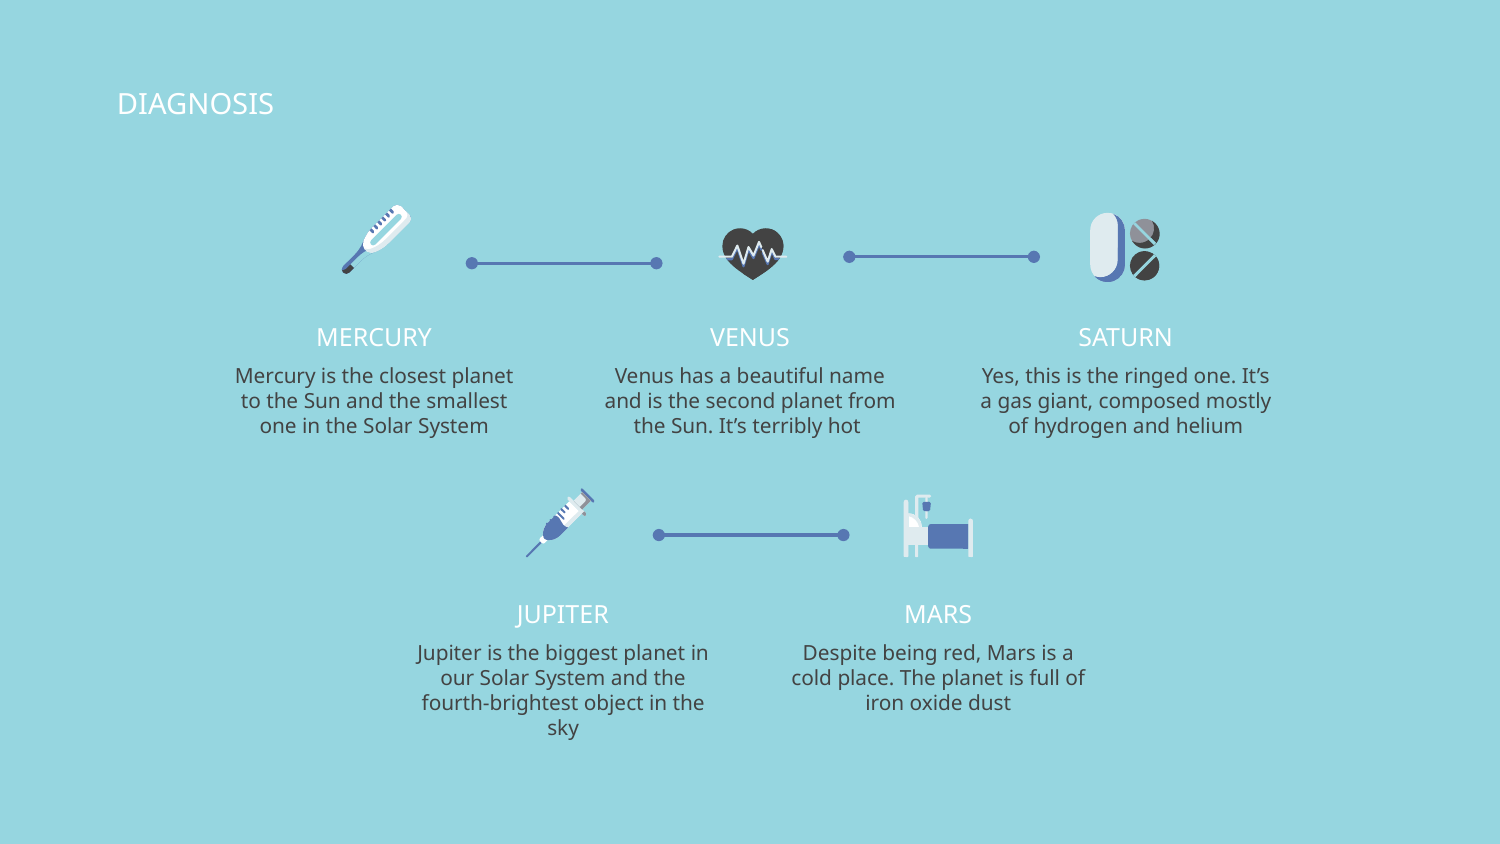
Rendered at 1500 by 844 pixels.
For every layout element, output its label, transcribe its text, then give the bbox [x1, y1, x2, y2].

subtitle Mercury is the closest planet to the Sun and the smallest one in the Solar System [210, 348, 538, 454]
subtitle Venus has a beautiful name and is the second planet from the Sun. It’s terribly hot [586, 348, 914, 454]
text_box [341, 204, 412, 275]
subtitle Despite being red, Mars is a cold place. The planet is full of iron oxide dust [774, 625, 1103, 731]
title MARS [758, 560, 1119, 667]
title JUPITER [383, 560, 744, 667]
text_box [717, 227, 788, 281]
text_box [903, 494, 974, 558]
title DIAGNOSIS [101, 70, 531, 215]
title MERCURY [194, 283, 555, 390]
subtitle Yes, this is the ringed one. It’s a gas giant, composed mostly of hydrogen and helium [962, 390, 1290, 454]
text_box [1089, 212, 1162, 283]
subtitle Jupiter is the biggest planet in our Solar System and the fourth-brightest object in the sky [399, 625, 727, 731]
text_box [525, 488, 596, 558]
title SATURN [945, 283, 1306, 390]
title VENUS [570, 283, 930, 390]
